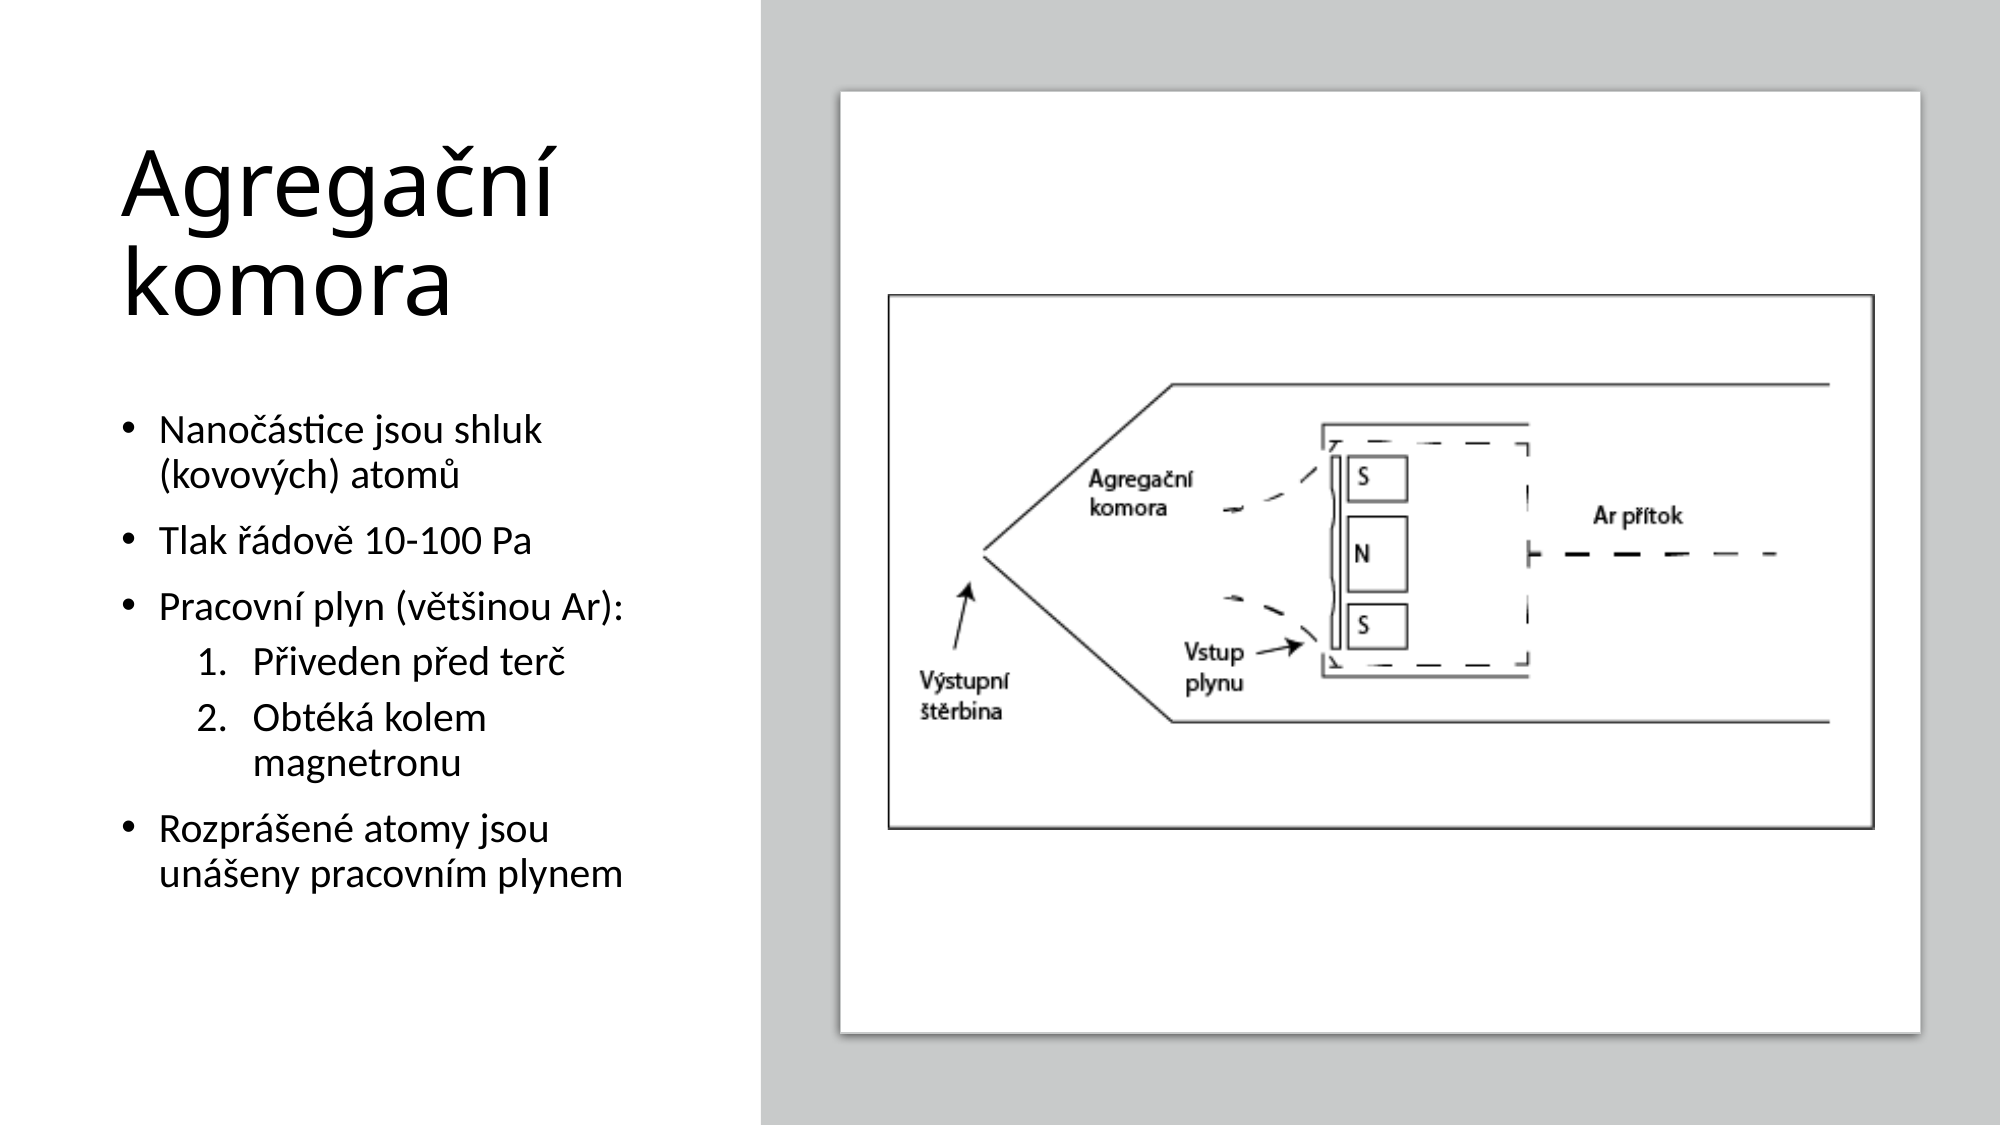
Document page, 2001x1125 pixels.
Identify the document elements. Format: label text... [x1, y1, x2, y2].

text_box [760, 0, 2000, 1125]
picture [886, 294, 1875, 830]
title Agregační komora [106, 103, 682, 370]
list Nanočástice jsou shluk (kovových) atomů Tlak řádově 10-100 Pa Pracovní plyn (většinou Ar): Přiveden před terč Obtéká kolem magnetronu Rozprášené atomy jsou unášeny pracovním plynem [106, 399, 682, 1021]
text_box [839, 90, 1922, 1034]
